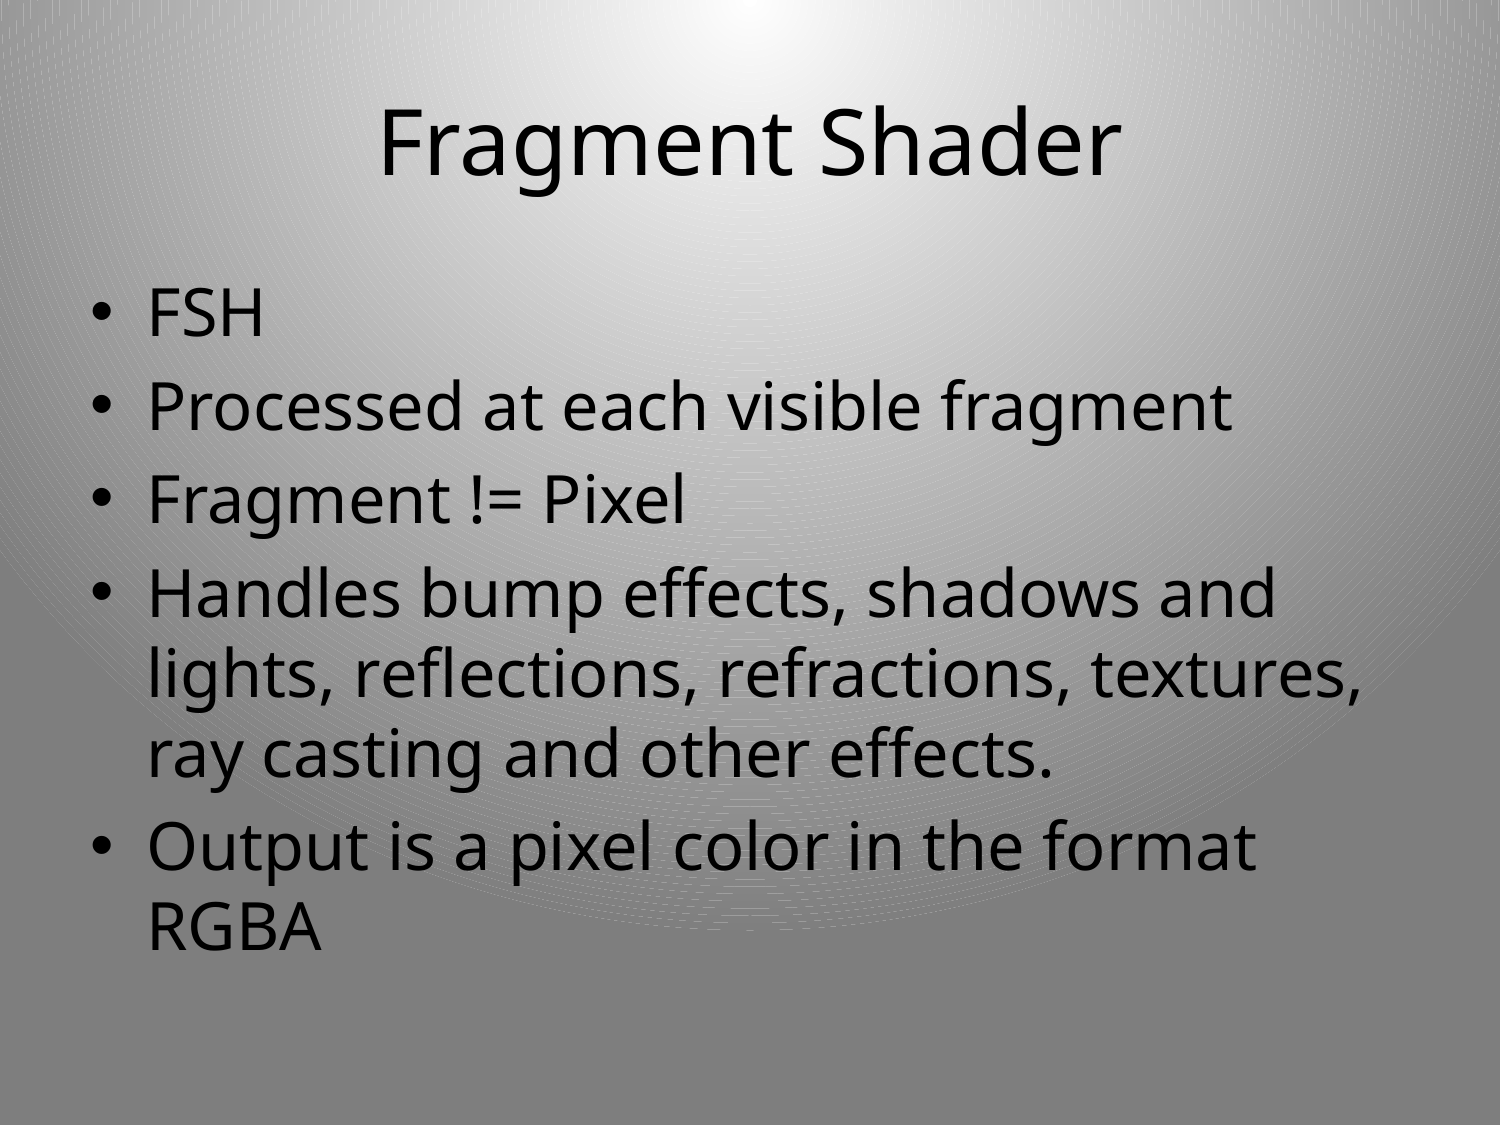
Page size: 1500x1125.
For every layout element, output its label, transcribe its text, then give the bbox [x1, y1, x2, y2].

list FSH Processed at each visible fragment Fragment != Pixel Handles bump effects, shadows and lights, reflections, refractions, textures, ray casting and other effects. Output is a pixel color in the format RGBA [75, 262, 1425, 1005]
title Fragment Shader [75, 45, 1425, 233]
